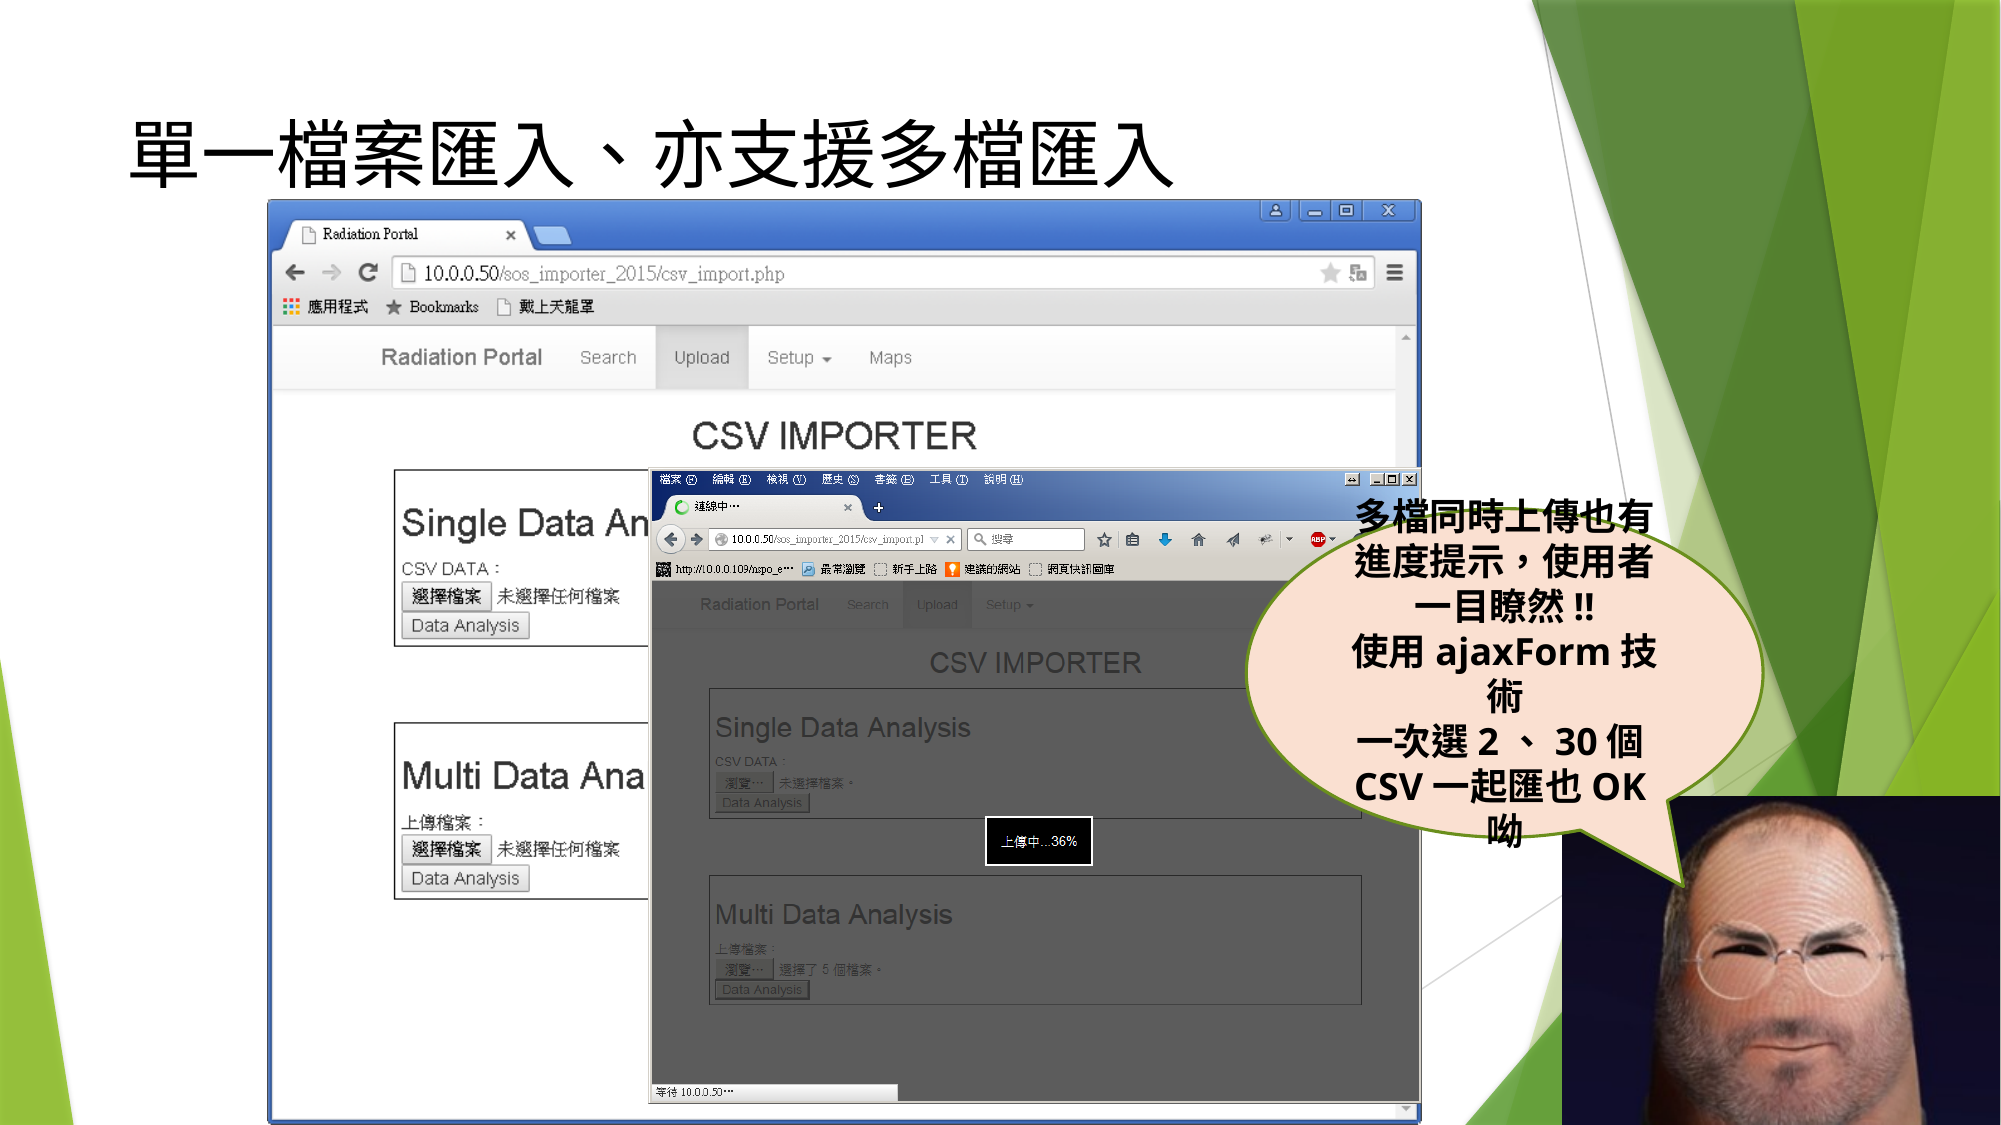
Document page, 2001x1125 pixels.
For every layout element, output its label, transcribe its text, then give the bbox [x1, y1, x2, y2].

text_box 多檔同時上傳也有進度提示，使用者一目瞭然!! 使用ajaxForm技術 一次選2、30個CSV一起匯也OK呦 [1427, 507, 1765, 839]
picture [1561, 796, 2000, 1125]
picture [266, 199, 1422, 1125]
title 單一檔案匯入、亦支援多檔匯入 [111, 99, 1522, 317]
